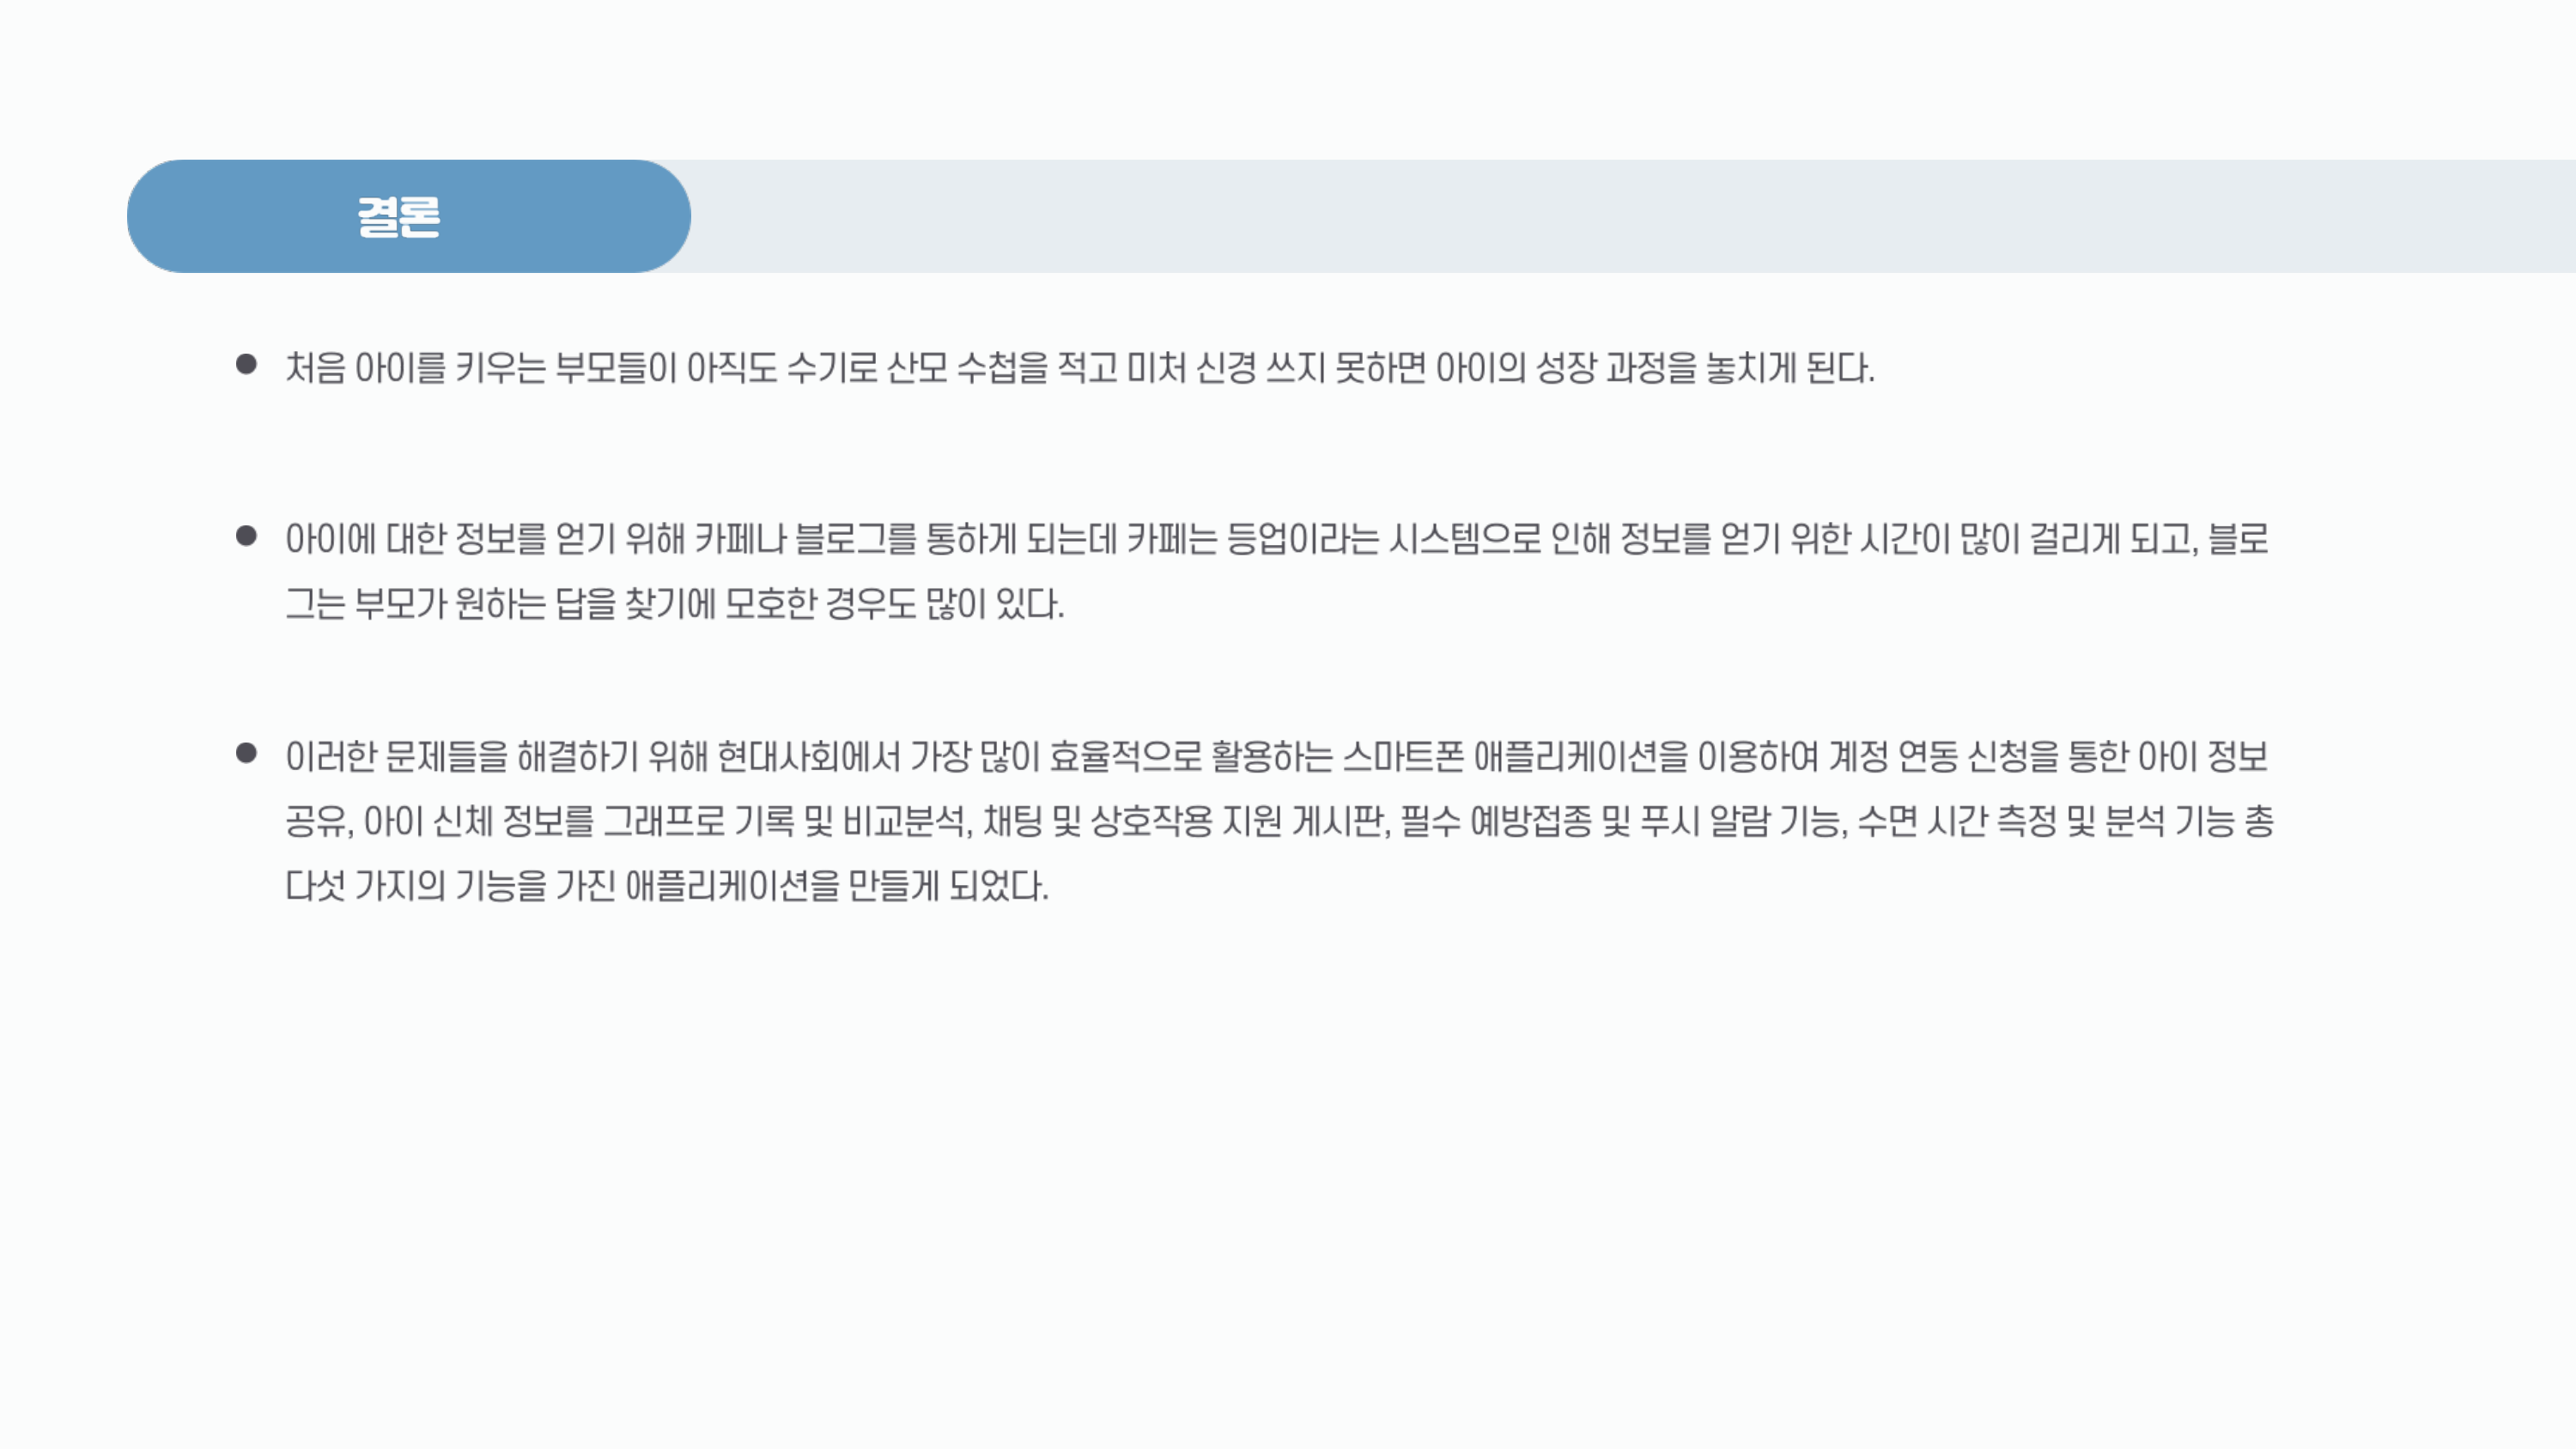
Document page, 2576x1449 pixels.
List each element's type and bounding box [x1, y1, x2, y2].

picture [349, 179, 463, 270]
picture [279, 509, 2287, 643]
text_box [127, 160, 691, 273]
text_box [236, 525, 258, 547]
picture [279, 337, 1896, 407]
picture [279, 726, 2292, 925]
text_box [236, 743, 258, 765]
text_box [236, 354, 258, 376]
text_box [692, 160, 2576, 273]
